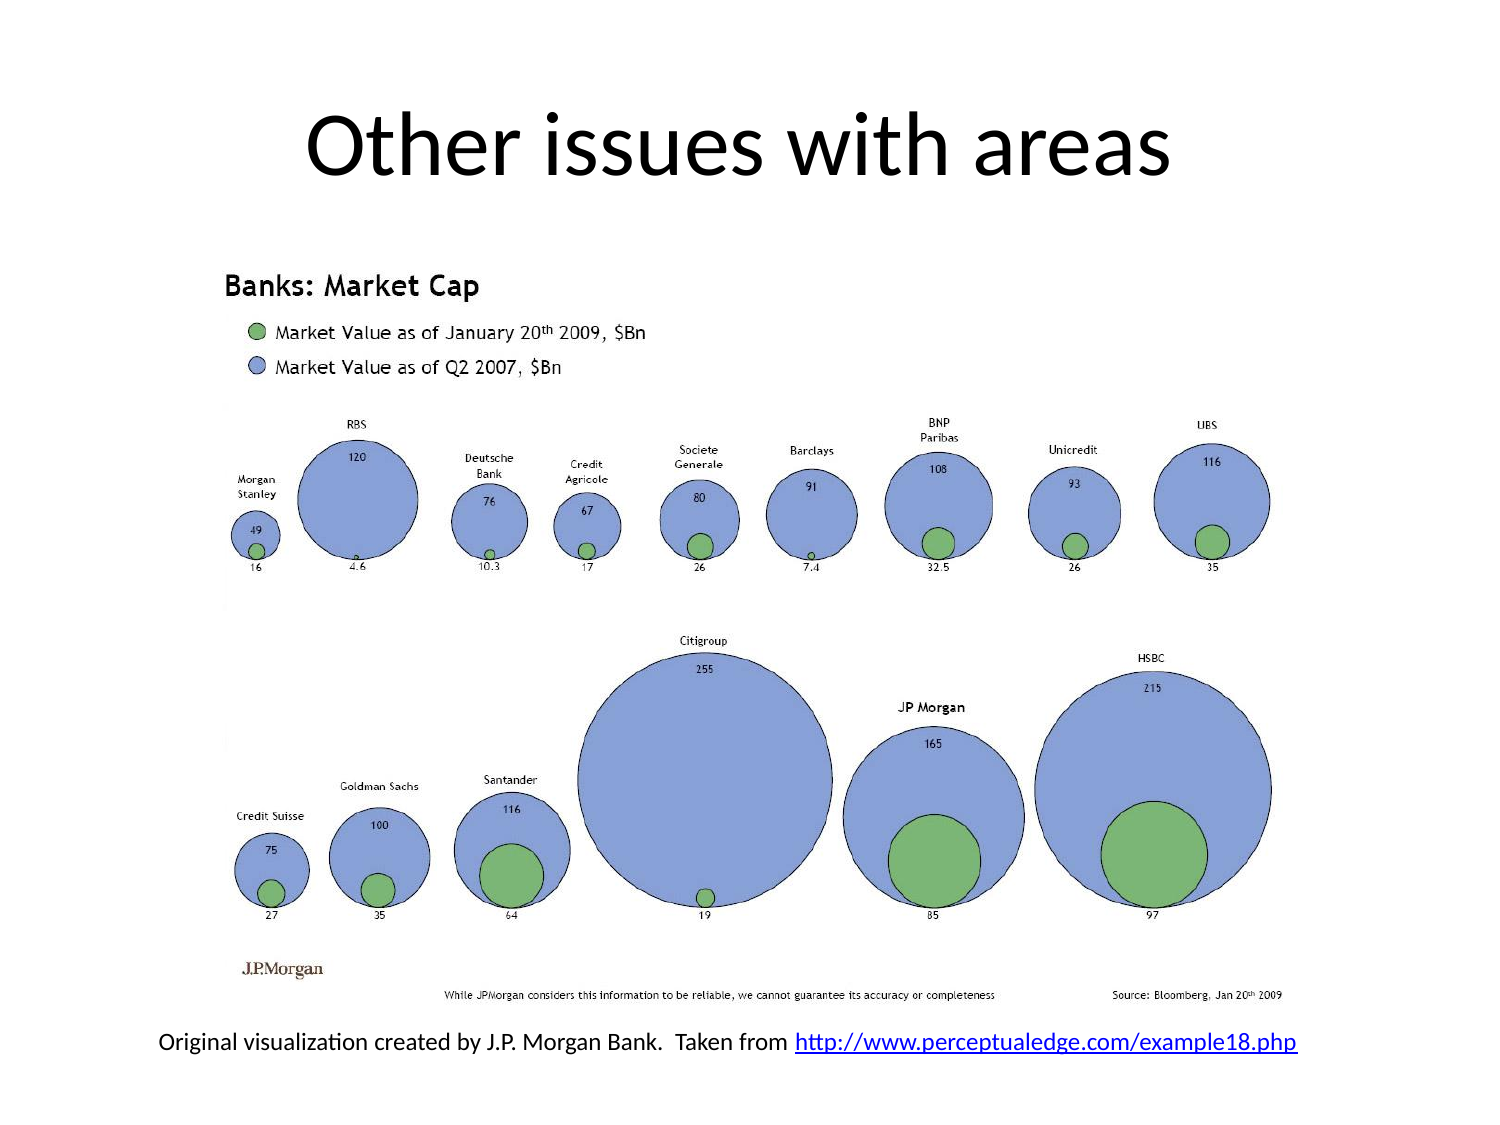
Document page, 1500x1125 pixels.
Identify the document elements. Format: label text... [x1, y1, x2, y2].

text_box Original visualization created by J.P. Morgan Bank. Taken from http://www.perceptualedge.com/example18.php [127, 1018, 1313, 1093]
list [74, 262, 1426, 1006]
title Other issues with areas [75, 45, 1425, 233]
